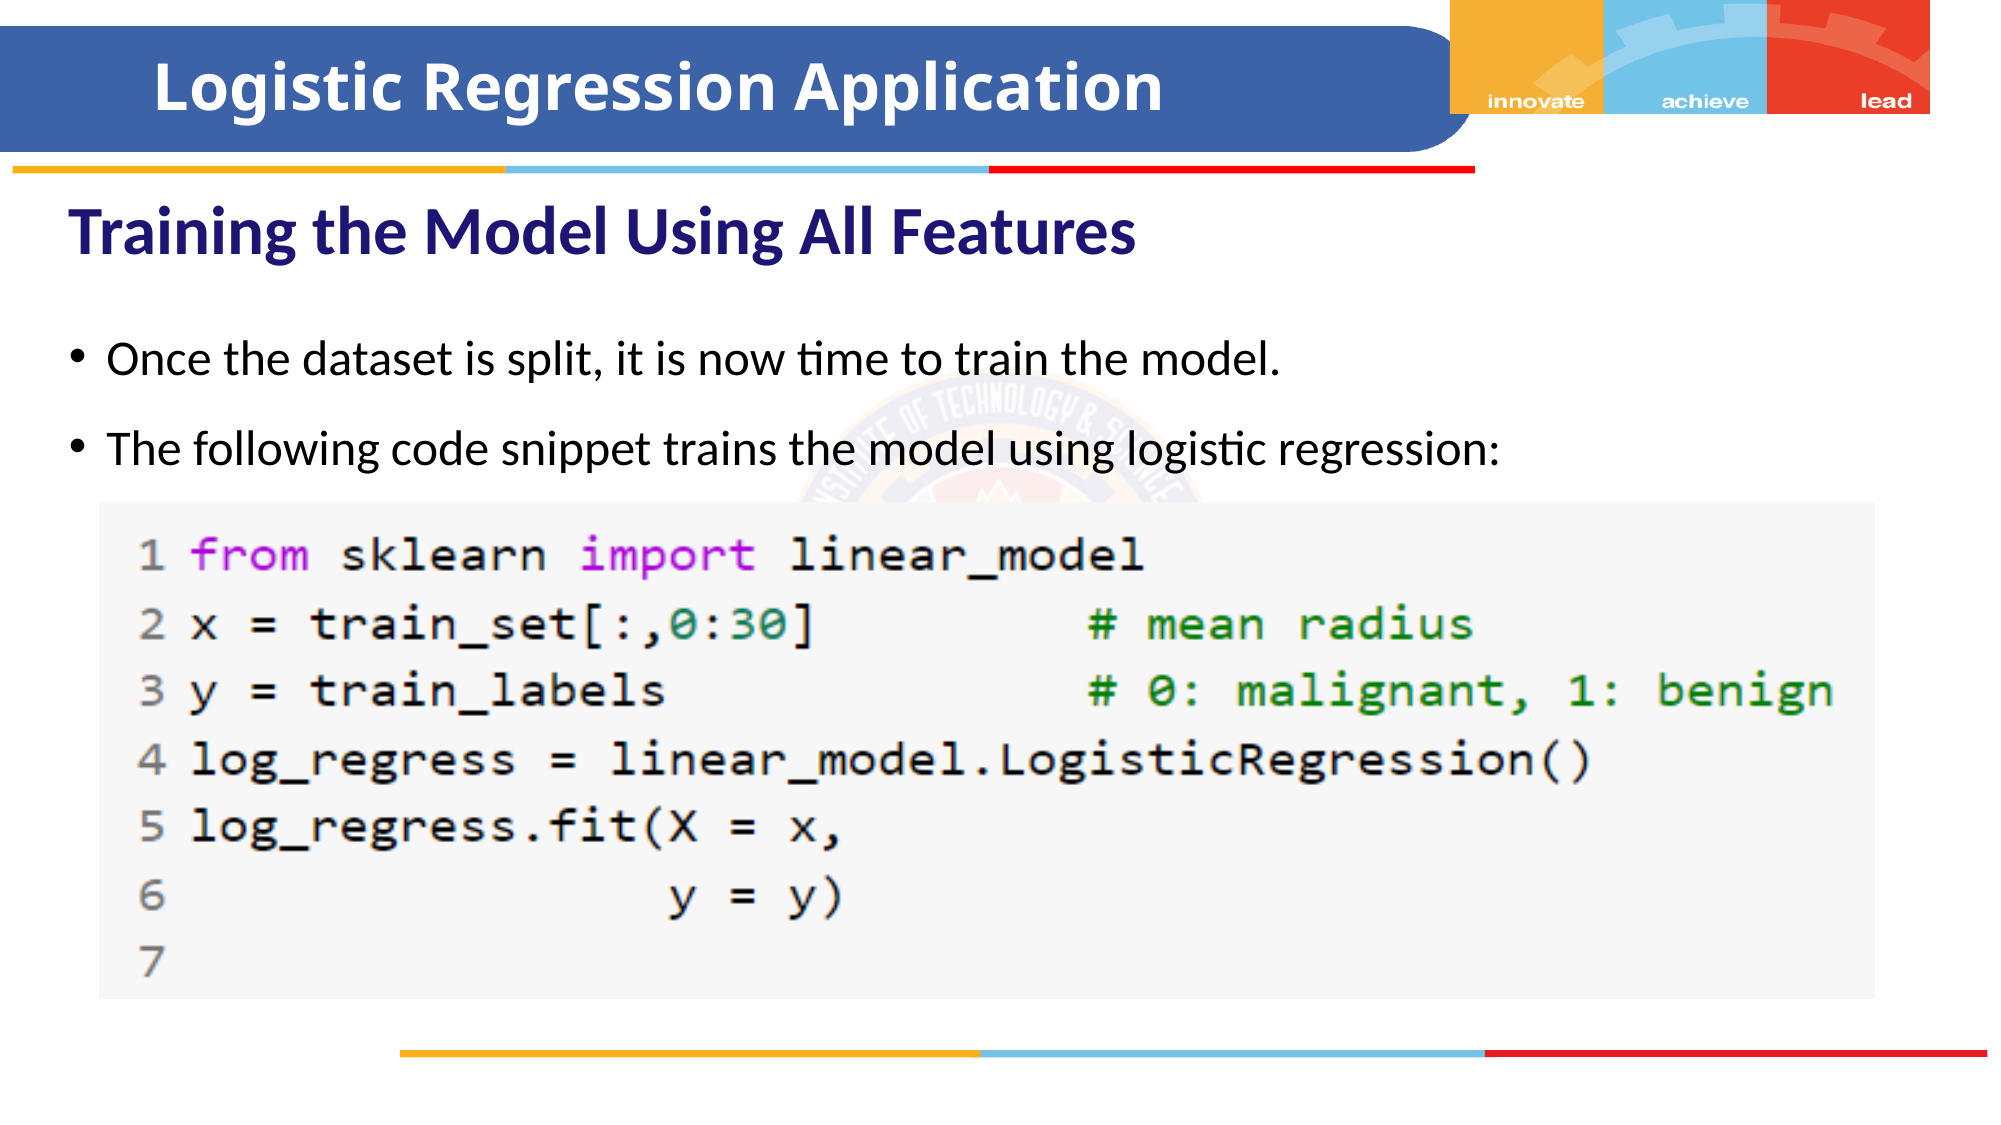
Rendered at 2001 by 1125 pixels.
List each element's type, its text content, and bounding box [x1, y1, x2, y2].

list Training the Model Using All Features [54, 187, 1891, 278]
title Logistic Regression Application [137, 26, 1425, 152]
list Once the dataset is split, it is now time to train the model. The following code snippet trains the model using logistic regression: [54, 288, 1891, 1018]
picture [1449, 0, 1930, 114]
picture [99, 502, 1875, 999]
